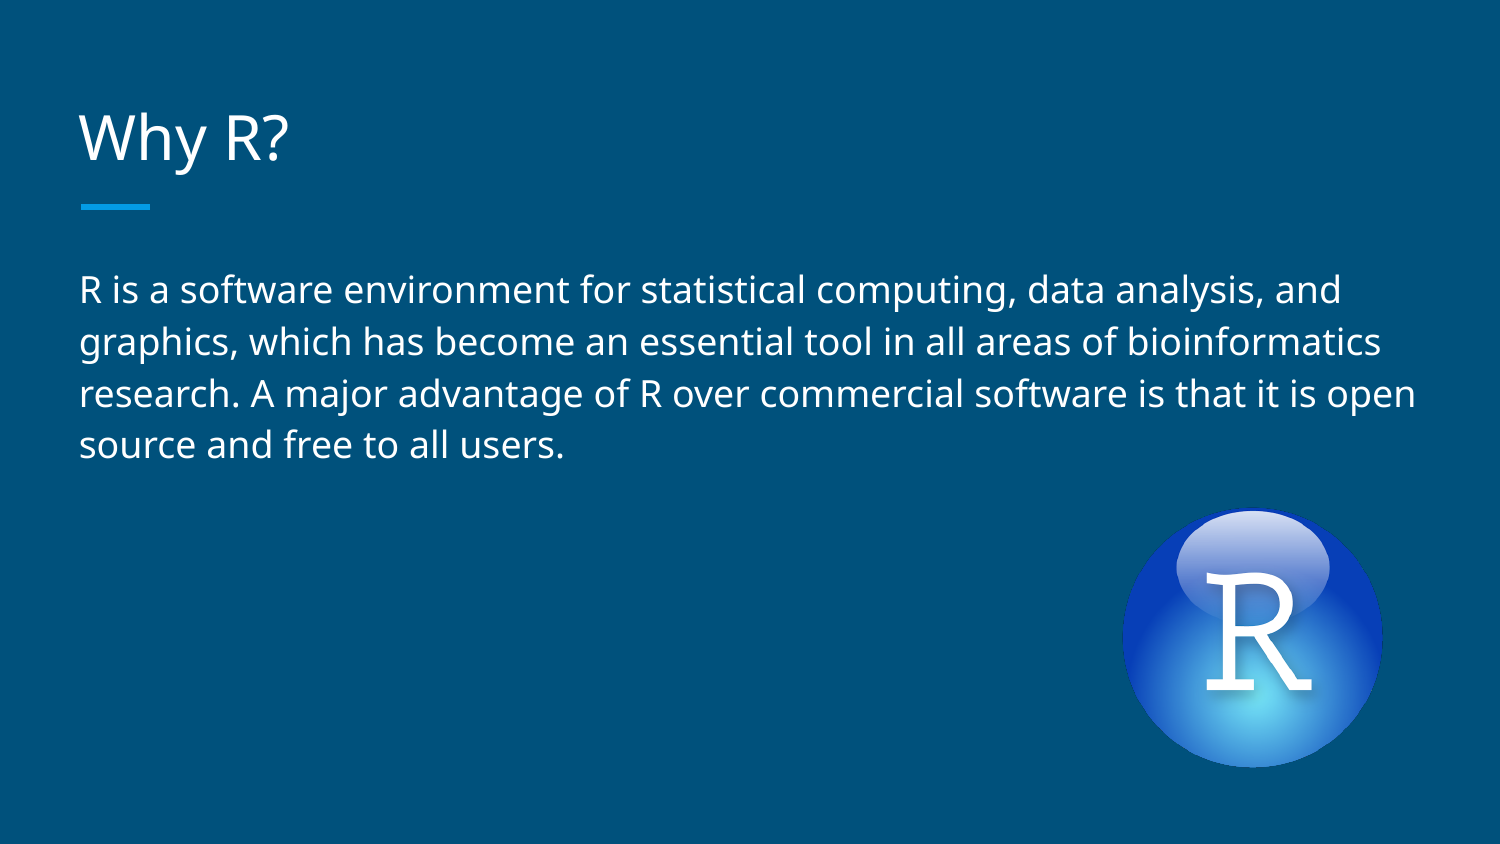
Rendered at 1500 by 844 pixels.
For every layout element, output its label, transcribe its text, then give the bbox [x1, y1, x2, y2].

picture [1123, 508, 1382, 767]
list R is a software environment for statistical computing, data analysis, and graphics, which has become an essential tool in all areas of bioinformatics research. A major advantage of R over commercial software is that it is open source and free to all users. [63, 244, 1437, 750]
title Why R? [63, 75, 1437, 188]
